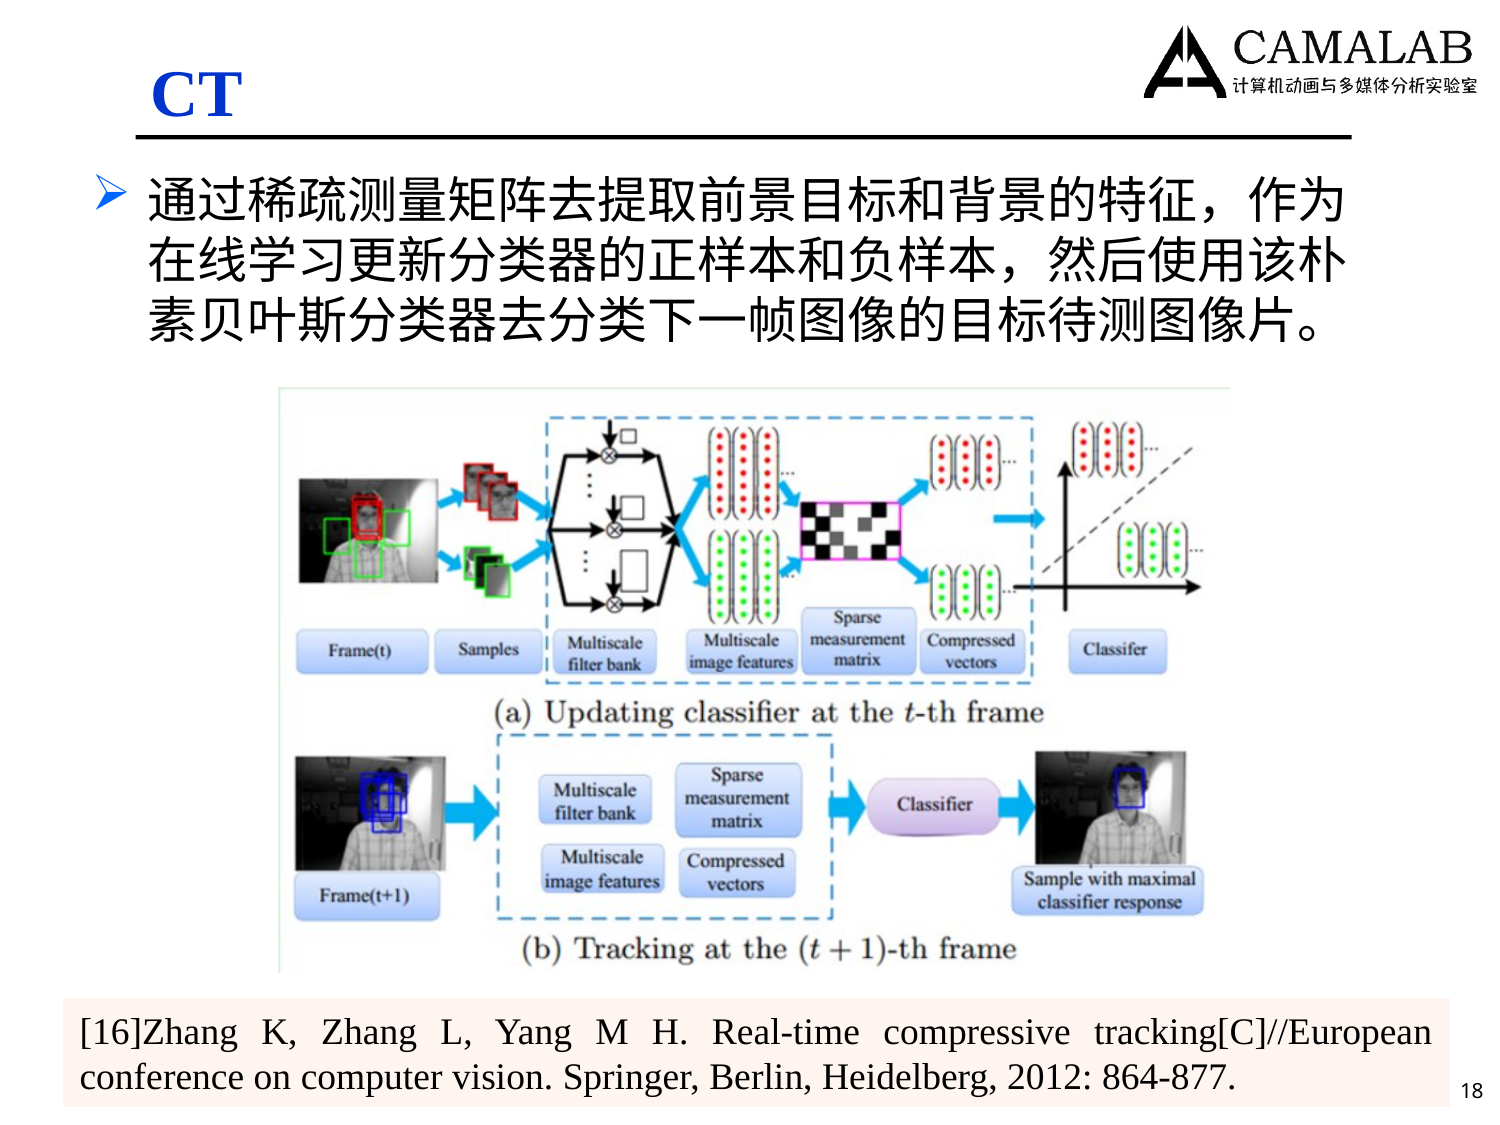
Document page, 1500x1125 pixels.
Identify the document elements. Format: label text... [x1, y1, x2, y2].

title CT [135, 42, 1353, 138]
picture [1139, 19, 1483, 106]
picture [271, 381, 1242, 973]
text_box [16]Zhang K, Zhang L, Yang M H. Real-time compressive tracking[C]//European conference on computer vision. Springer, Berlin, Heidelberg, 2012: 864-877. [64, 999, 1449, 1105]
text_box 通过稀疏测量矩阵去提取前景目标和背景的特征，作为在线学习更新分类器的正样本和负样本，然后使用该朴素贝叶斯分类器去分类下一帧图像的目标待测图像片。 [76, 160, 1376, 540]
